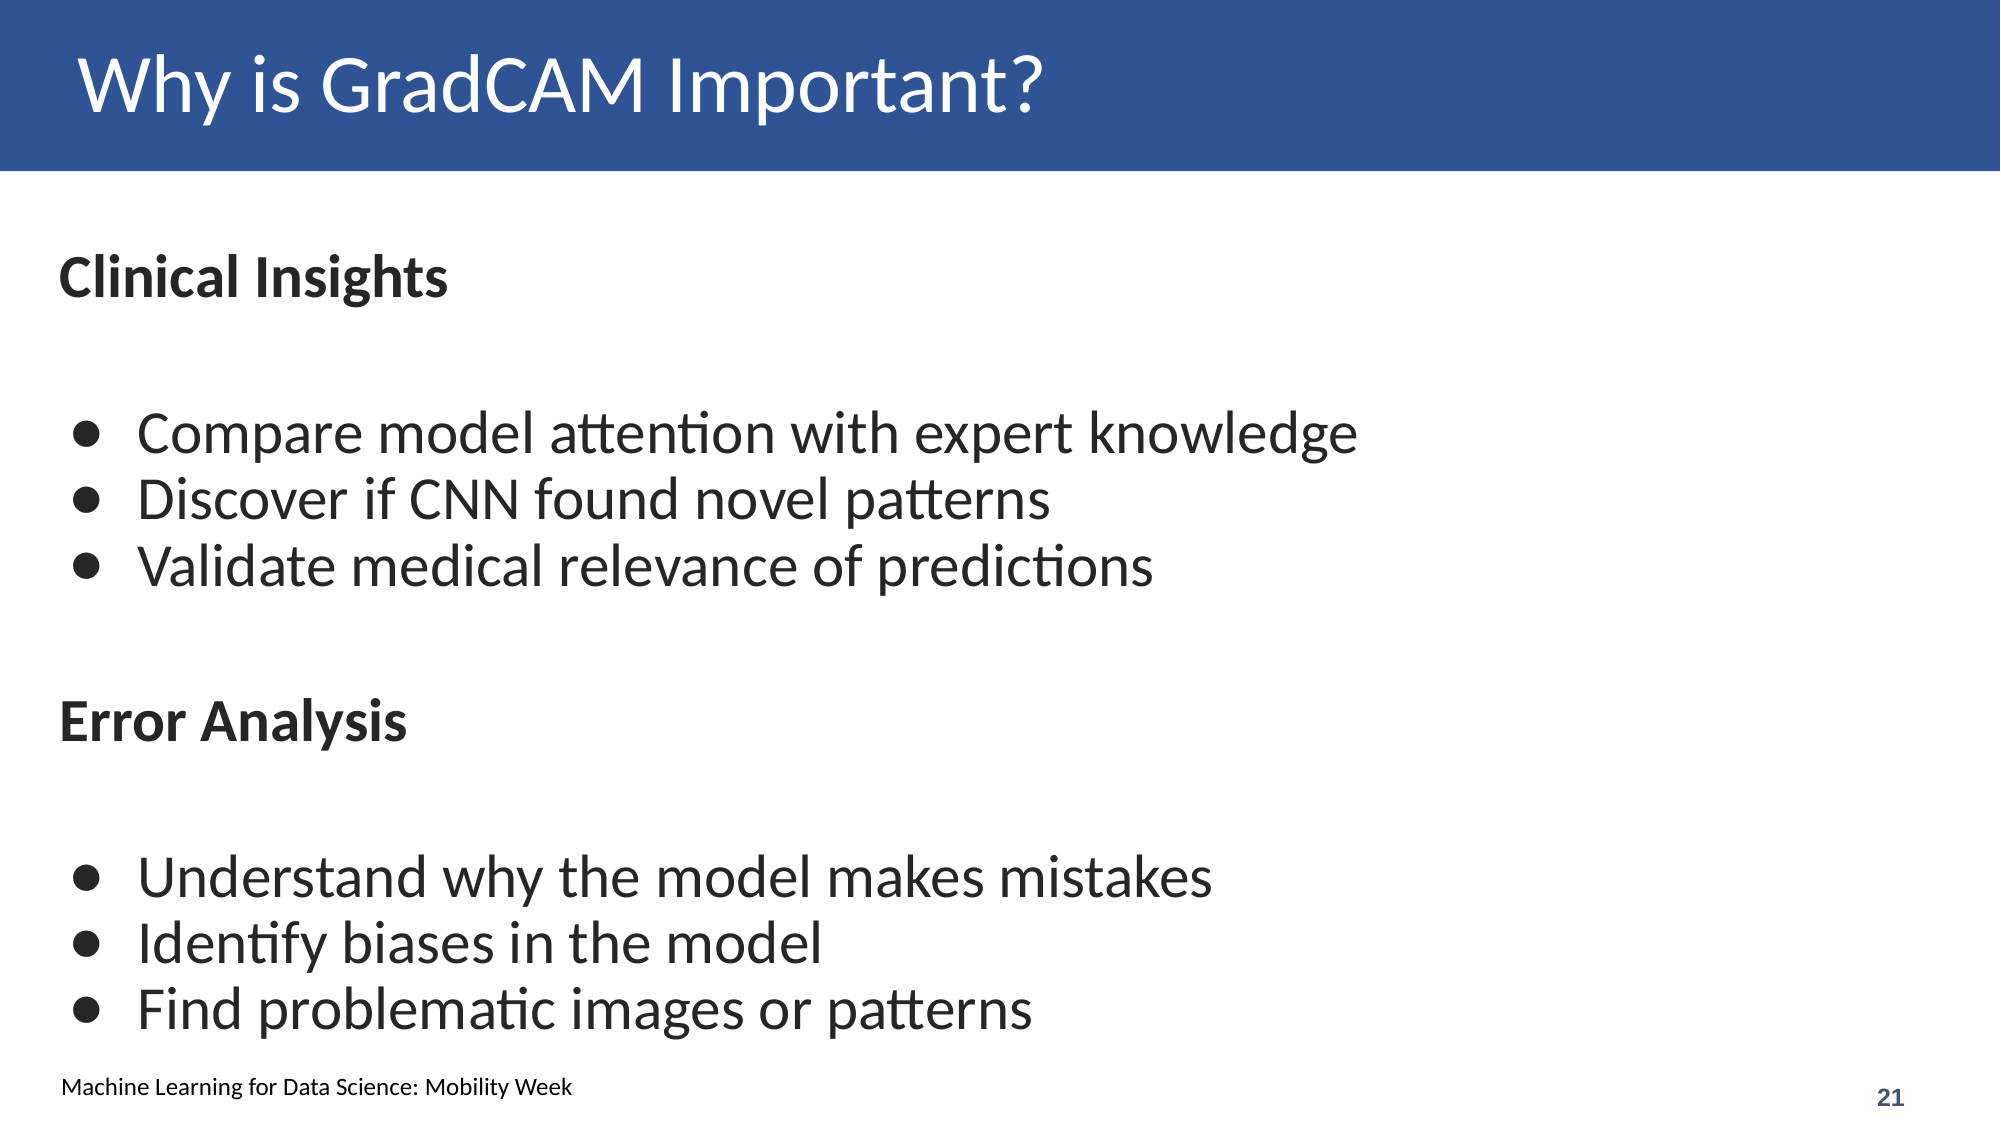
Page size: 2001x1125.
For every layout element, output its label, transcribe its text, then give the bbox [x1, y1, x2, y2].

list Clinical Insights Compare model attention with expert knowledge Discover if CNN found novel patterns Validate medical relevance of predictions Error Analysis Understand why the model makes mistakes Identify biases in the model Find problematic images or patterns [44, 237, 1916, 1058]
title Why is GradCAM Important? [0, 0, 2000, 172]
slide_number ‹#› [1832, 1081, 1921, 1112]
